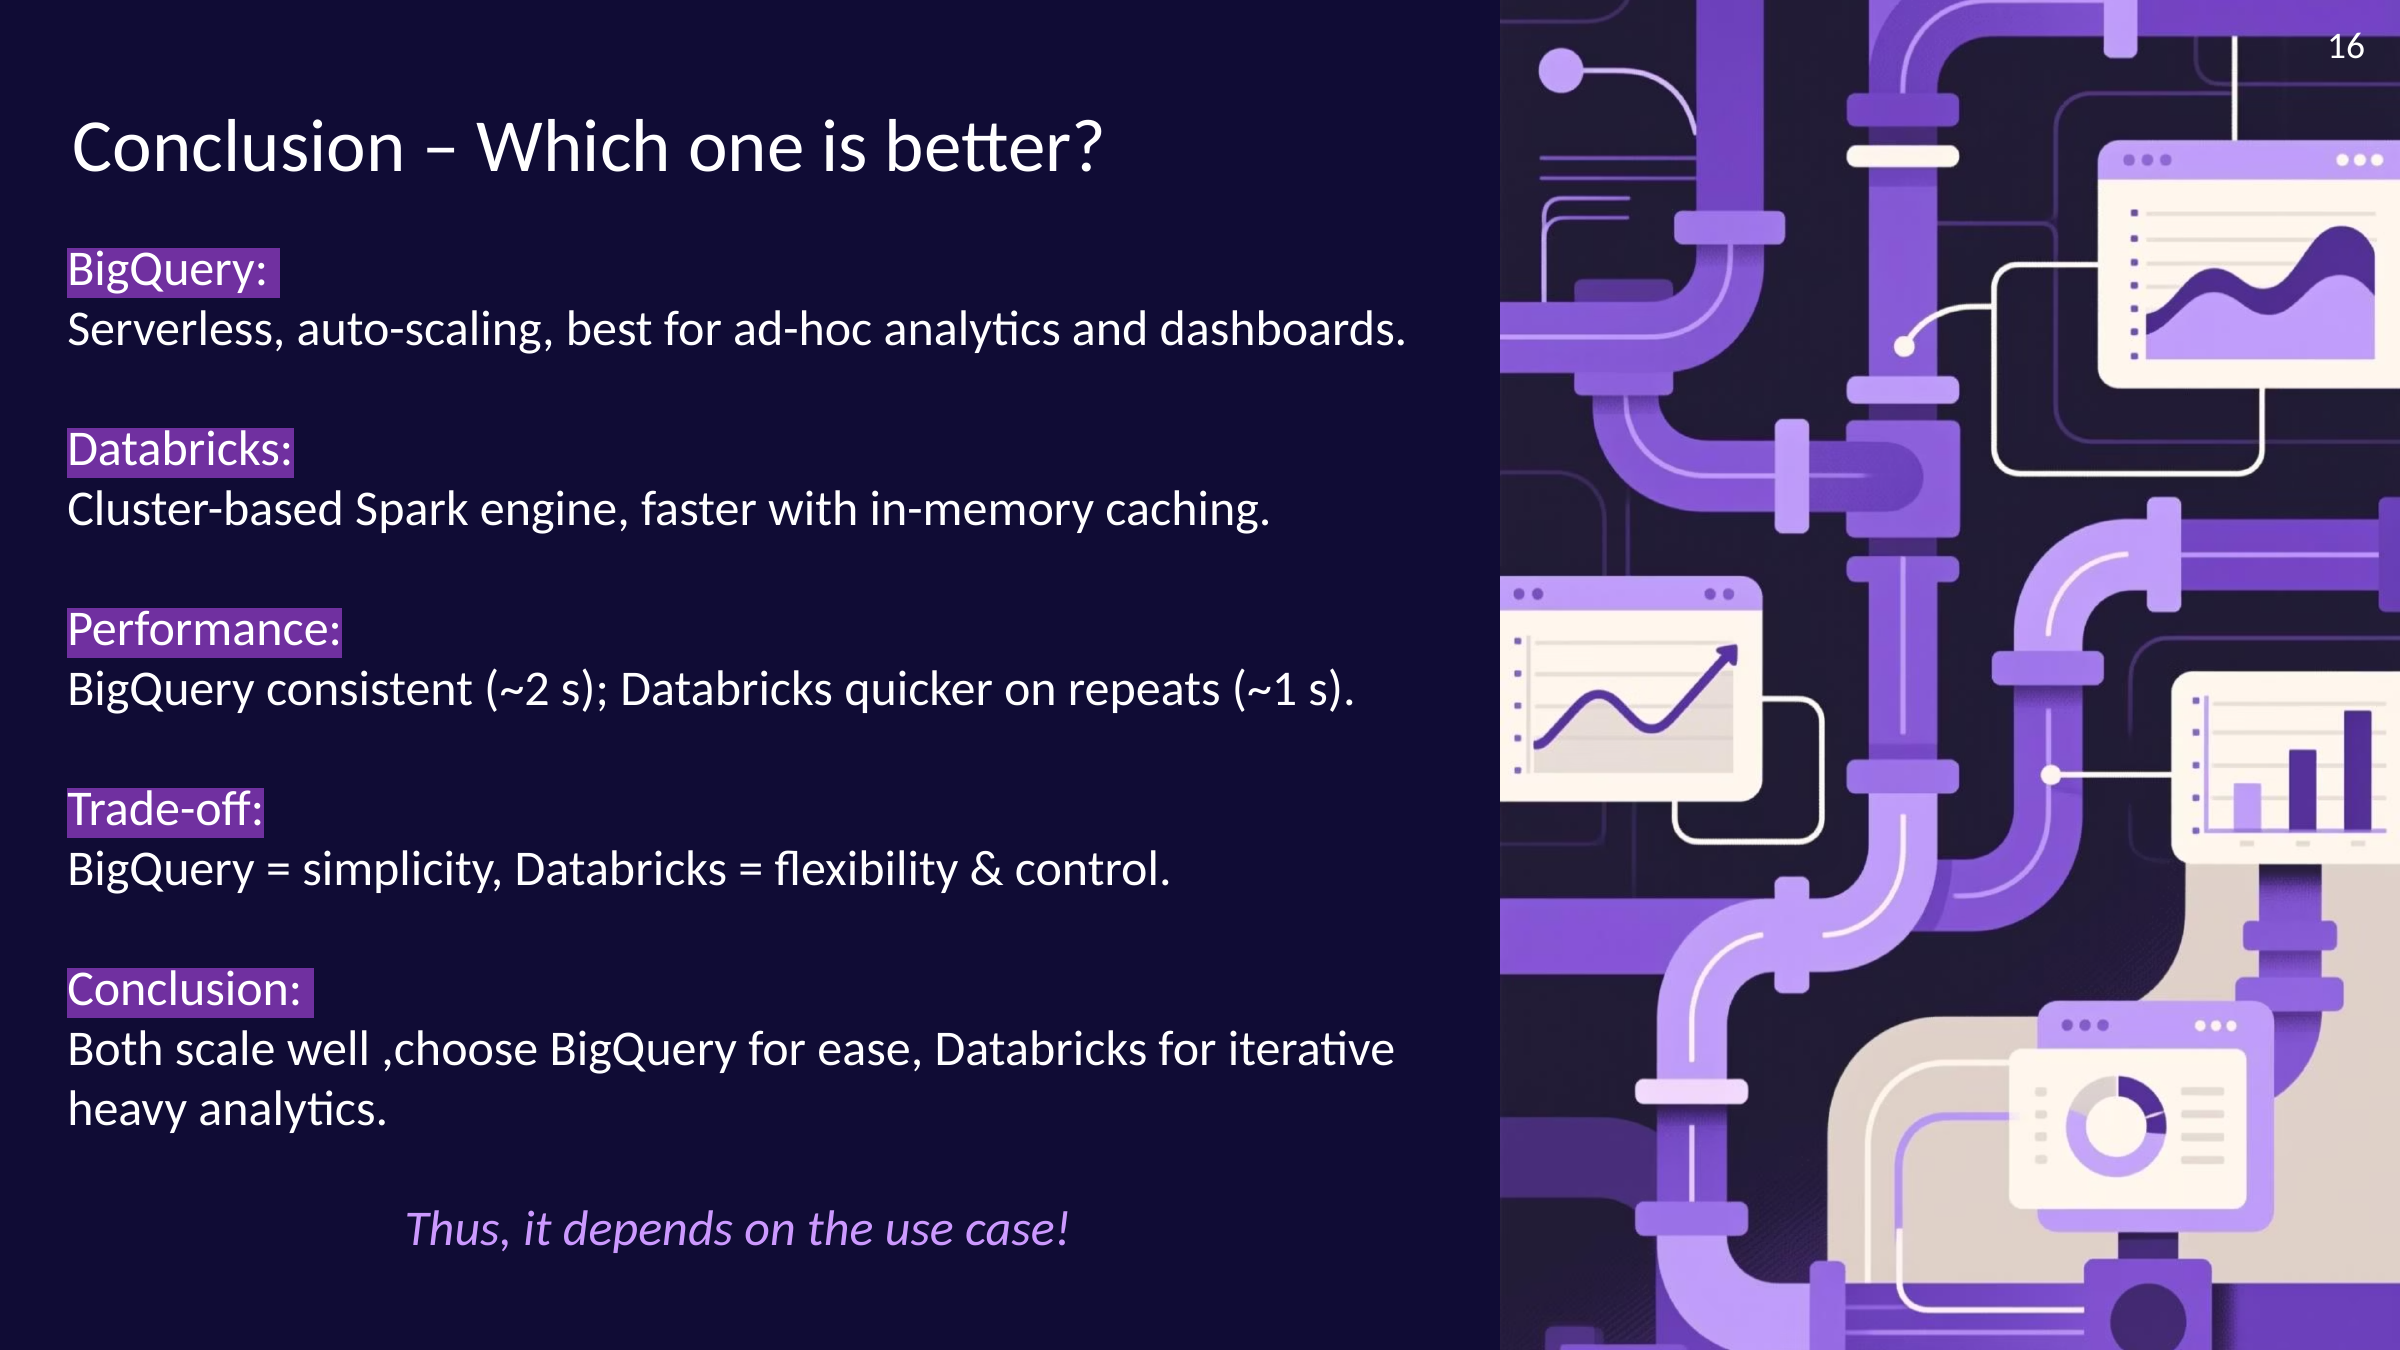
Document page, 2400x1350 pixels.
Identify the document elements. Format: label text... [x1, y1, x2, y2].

text_box Conclusion – Which one is better? [72, 125, 1118, 187]
text_box BigQuery: Serverless, auto-scaling, best for ad-hoc analytics and dashboards. Databricks: Cluster-based Spark engine, faster with in-memory caching. Performance: BigQuery consistent (~2 s); Databricks quicker on repeats (~1 s). Trade-off: BigQuery = simplicity, Databricks = flexibility & control. Conclusion: Both scale well ,choose BigQuery for ease, Databricks for iterative heavy analytics. Thus, it depends on the use case! [52, 228, 1424, 1263]
picture [1499, 0, 2400, 1350]
